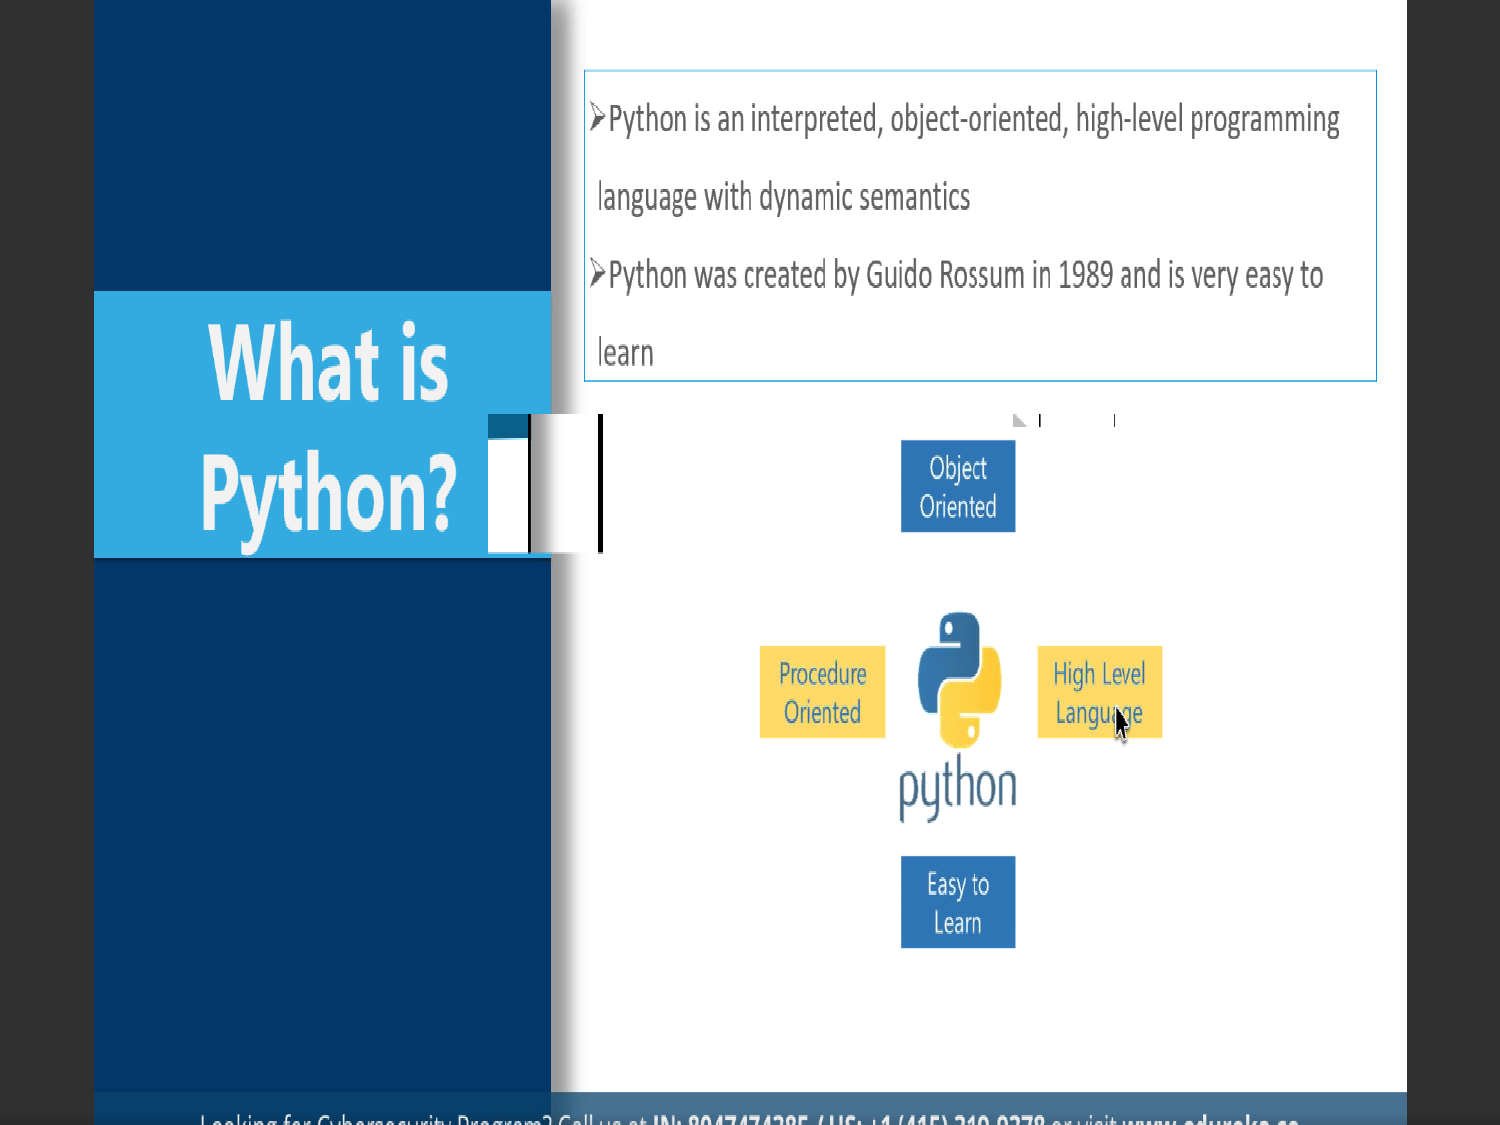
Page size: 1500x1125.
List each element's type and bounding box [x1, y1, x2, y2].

list [0, 0, 1500, 1125]
